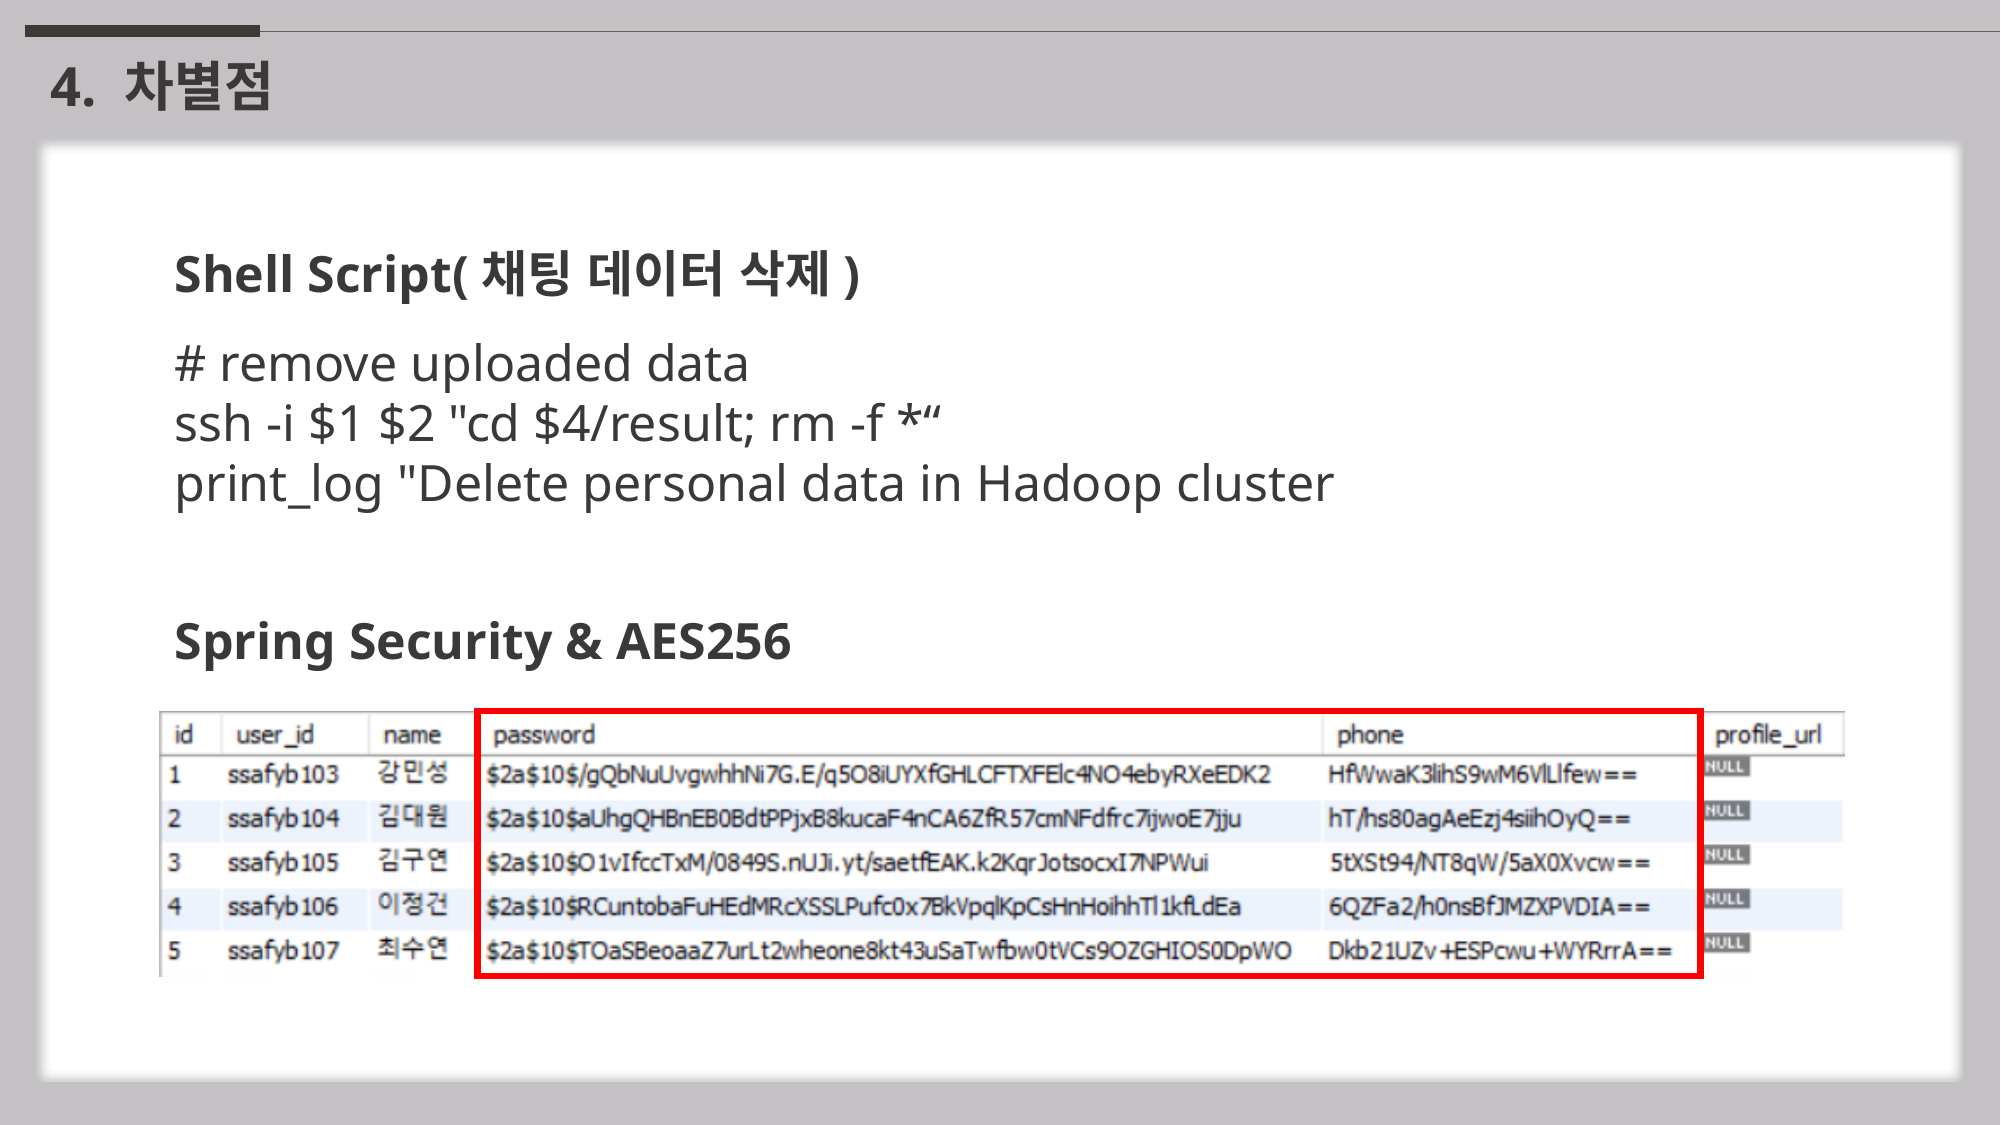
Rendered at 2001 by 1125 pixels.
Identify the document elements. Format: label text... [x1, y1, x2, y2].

text_box 4. 차별점 [35, 45, 840, 125]
text_box Shell Script(채팅 데이터 삭제) [159, 234, 890, 310]
text_box [51, 155, 1954, 1071]
text_box # remove uploaded data ssh -i $1 $2 "cd $4/result; rm -f *“ print_log "Delete personal data in Hadoop cluster [159, 324, 1783, 519]
text_box Spring Security & AES256 [159, 602, 824, 678]
picture [159, 711, 1845, 977]
